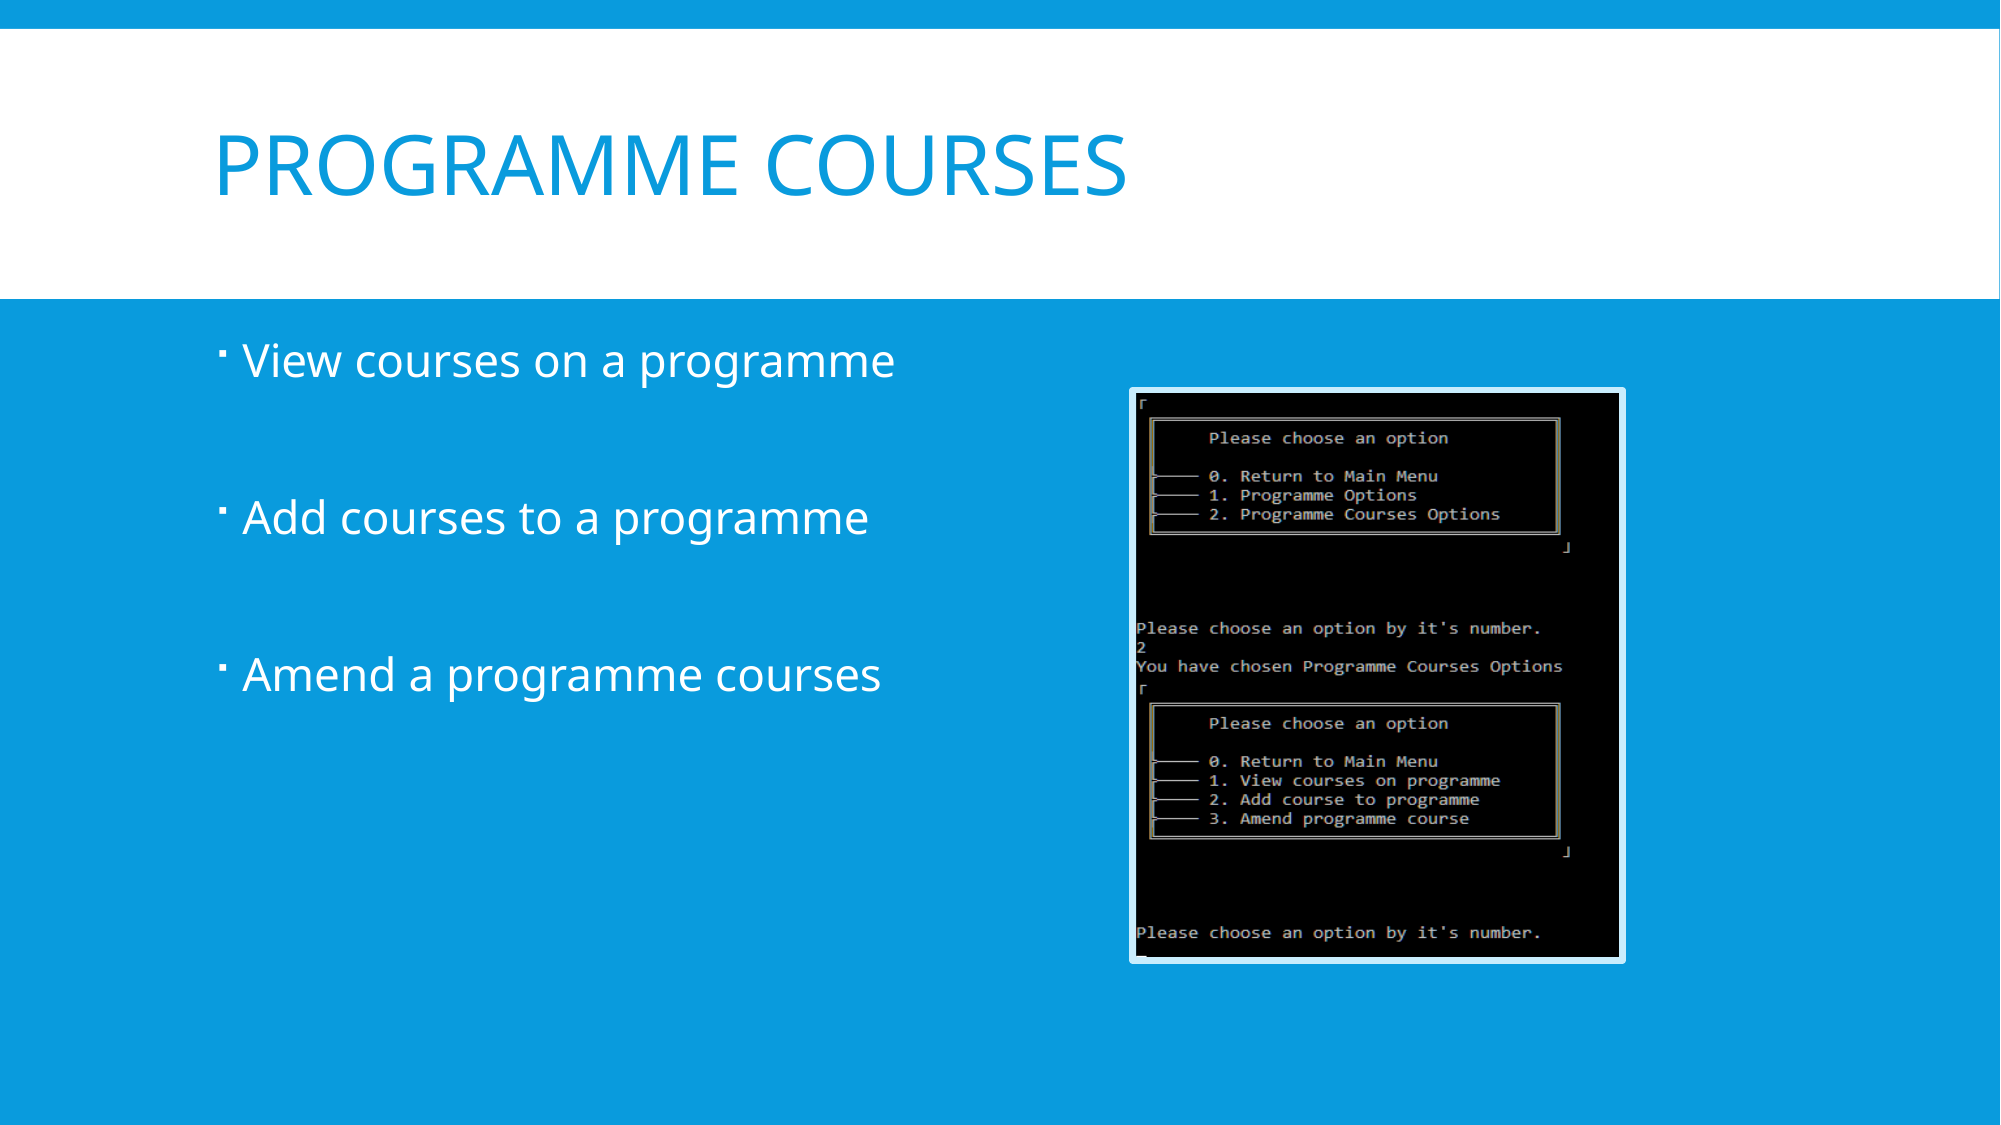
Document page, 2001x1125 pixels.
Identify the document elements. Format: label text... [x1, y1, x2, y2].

list View courses on a programme Add courses to a programme Amend a programme courses [197, 329, 1803, 1020]
picture [1135, 393, 1620, 958]
title Programme courses [197, 46, 1803, 295]
